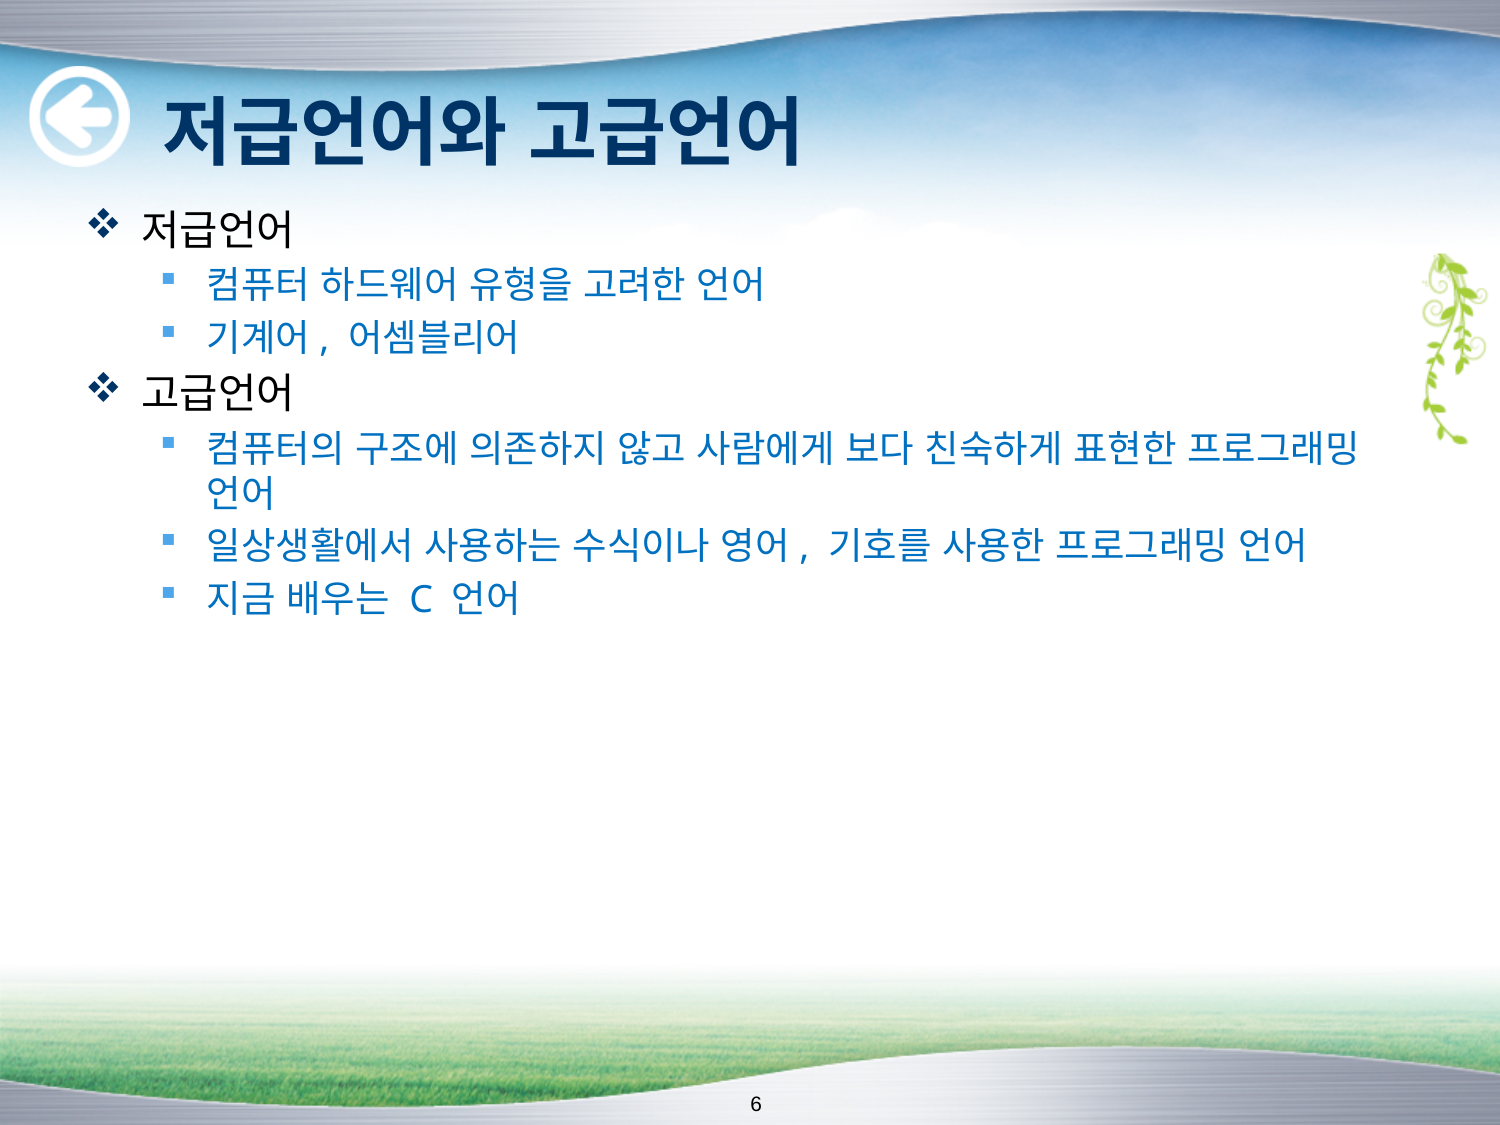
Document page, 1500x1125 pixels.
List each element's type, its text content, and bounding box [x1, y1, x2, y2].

slide_number 6 [687, 1082, 826, 1125]
title 저급언어와 고급언어 [147, 77, 1424, 181]
picture [0, 0, 1500, 1125]
list 저급언어 컴퓨터 하드웨어 유형을 고려한 언어 기계어, 어셈블리어 고급언어 컴퓨터의 구조에 의존하지 않고 사람에게 보다 친숙하게 표현한 프로그래밍 언어 일상생활에서 사용하는 수식이나 영어, 기호를 사용한 프로그래밍 언어 지금 배우는 C 언어 [69, 196, 1414, 1071]
